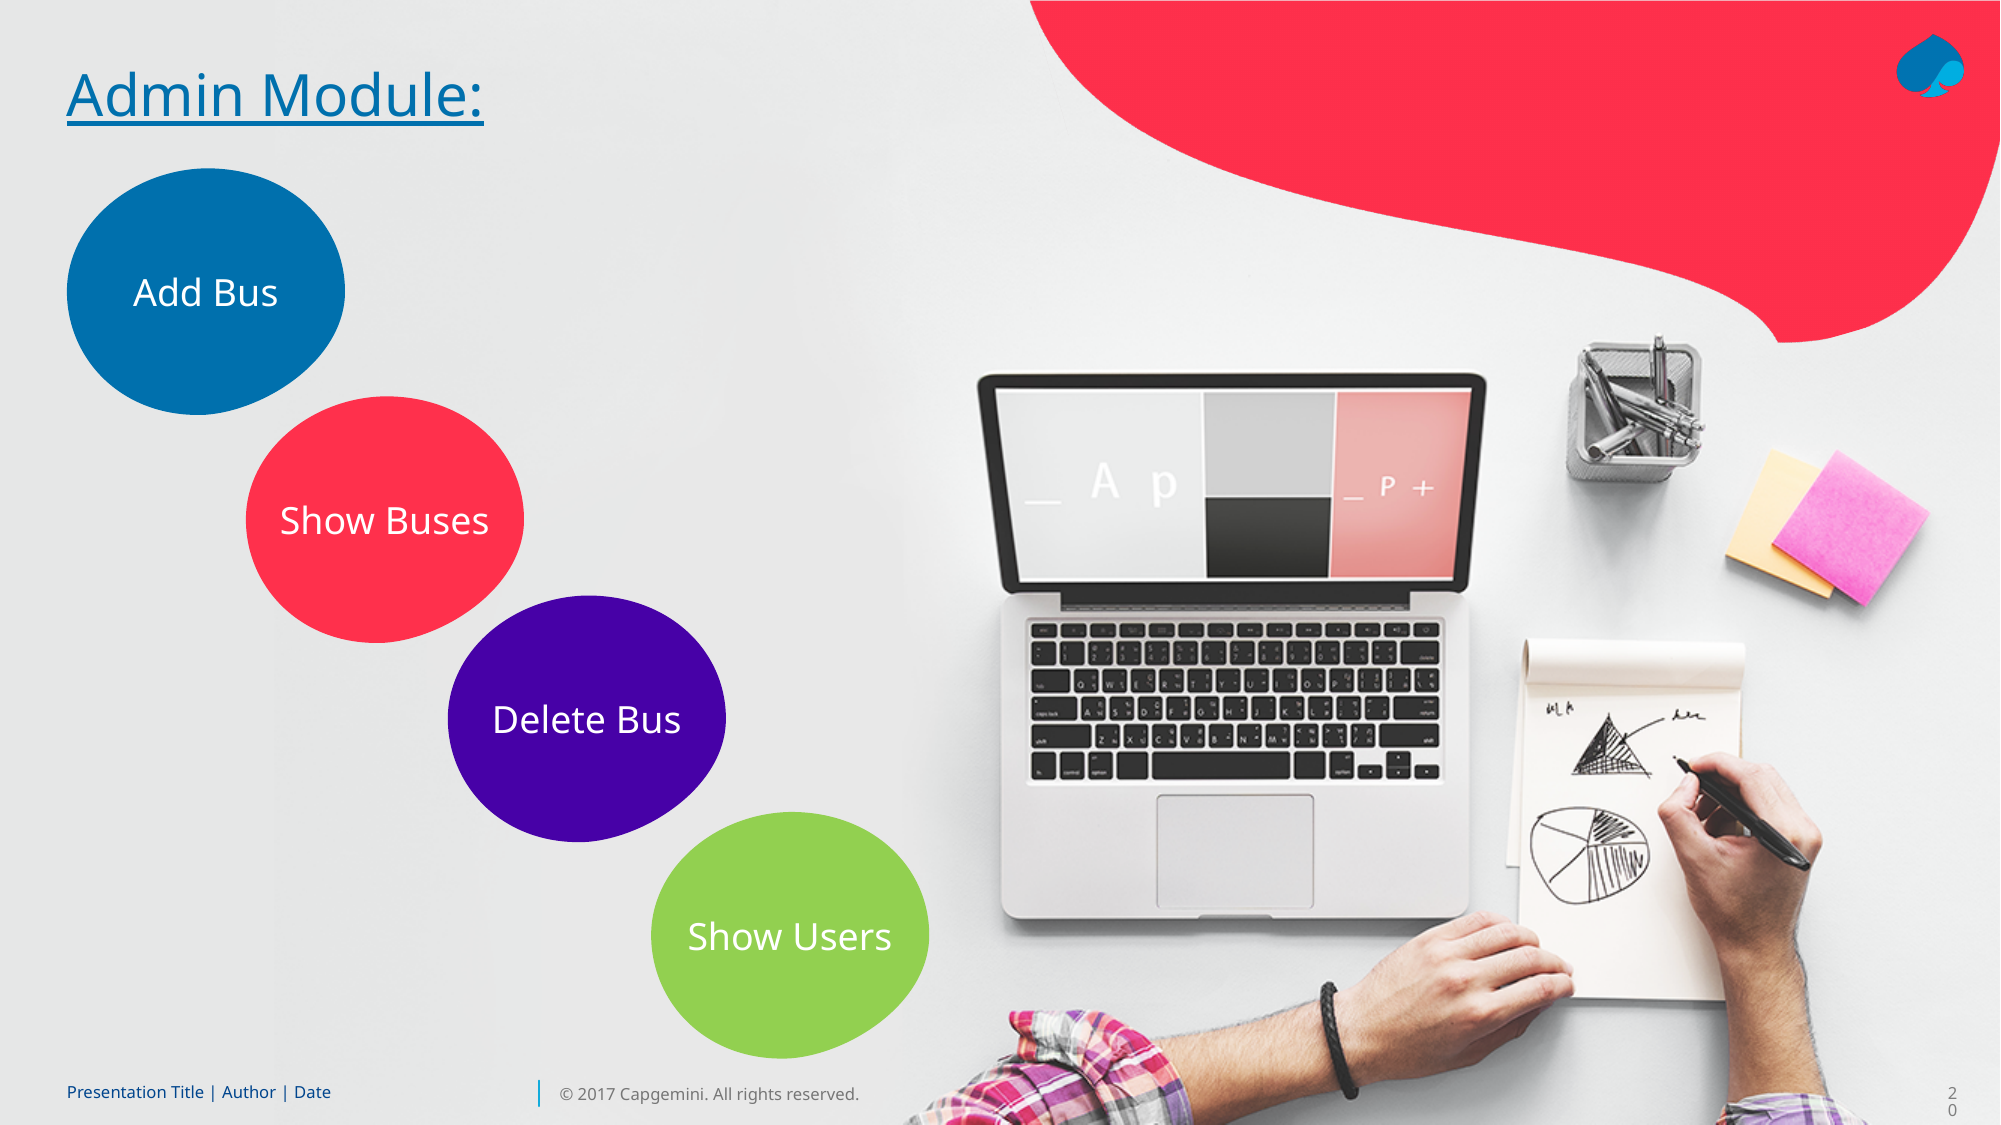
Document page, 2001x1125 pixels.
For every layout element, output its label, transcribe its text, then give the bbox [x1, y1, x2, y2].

text_box Delete Bus [447, 595, 726, 843]
picture [0, 0, 2001, 1125]
title Admin Module: [66, 66, 1213, 208]
text_box Add Bus [66, 208, 346, 415]
text_box Show Users [651, 811, 930, 1059]
text_box Show Buses [245, 396, 524, 643]
